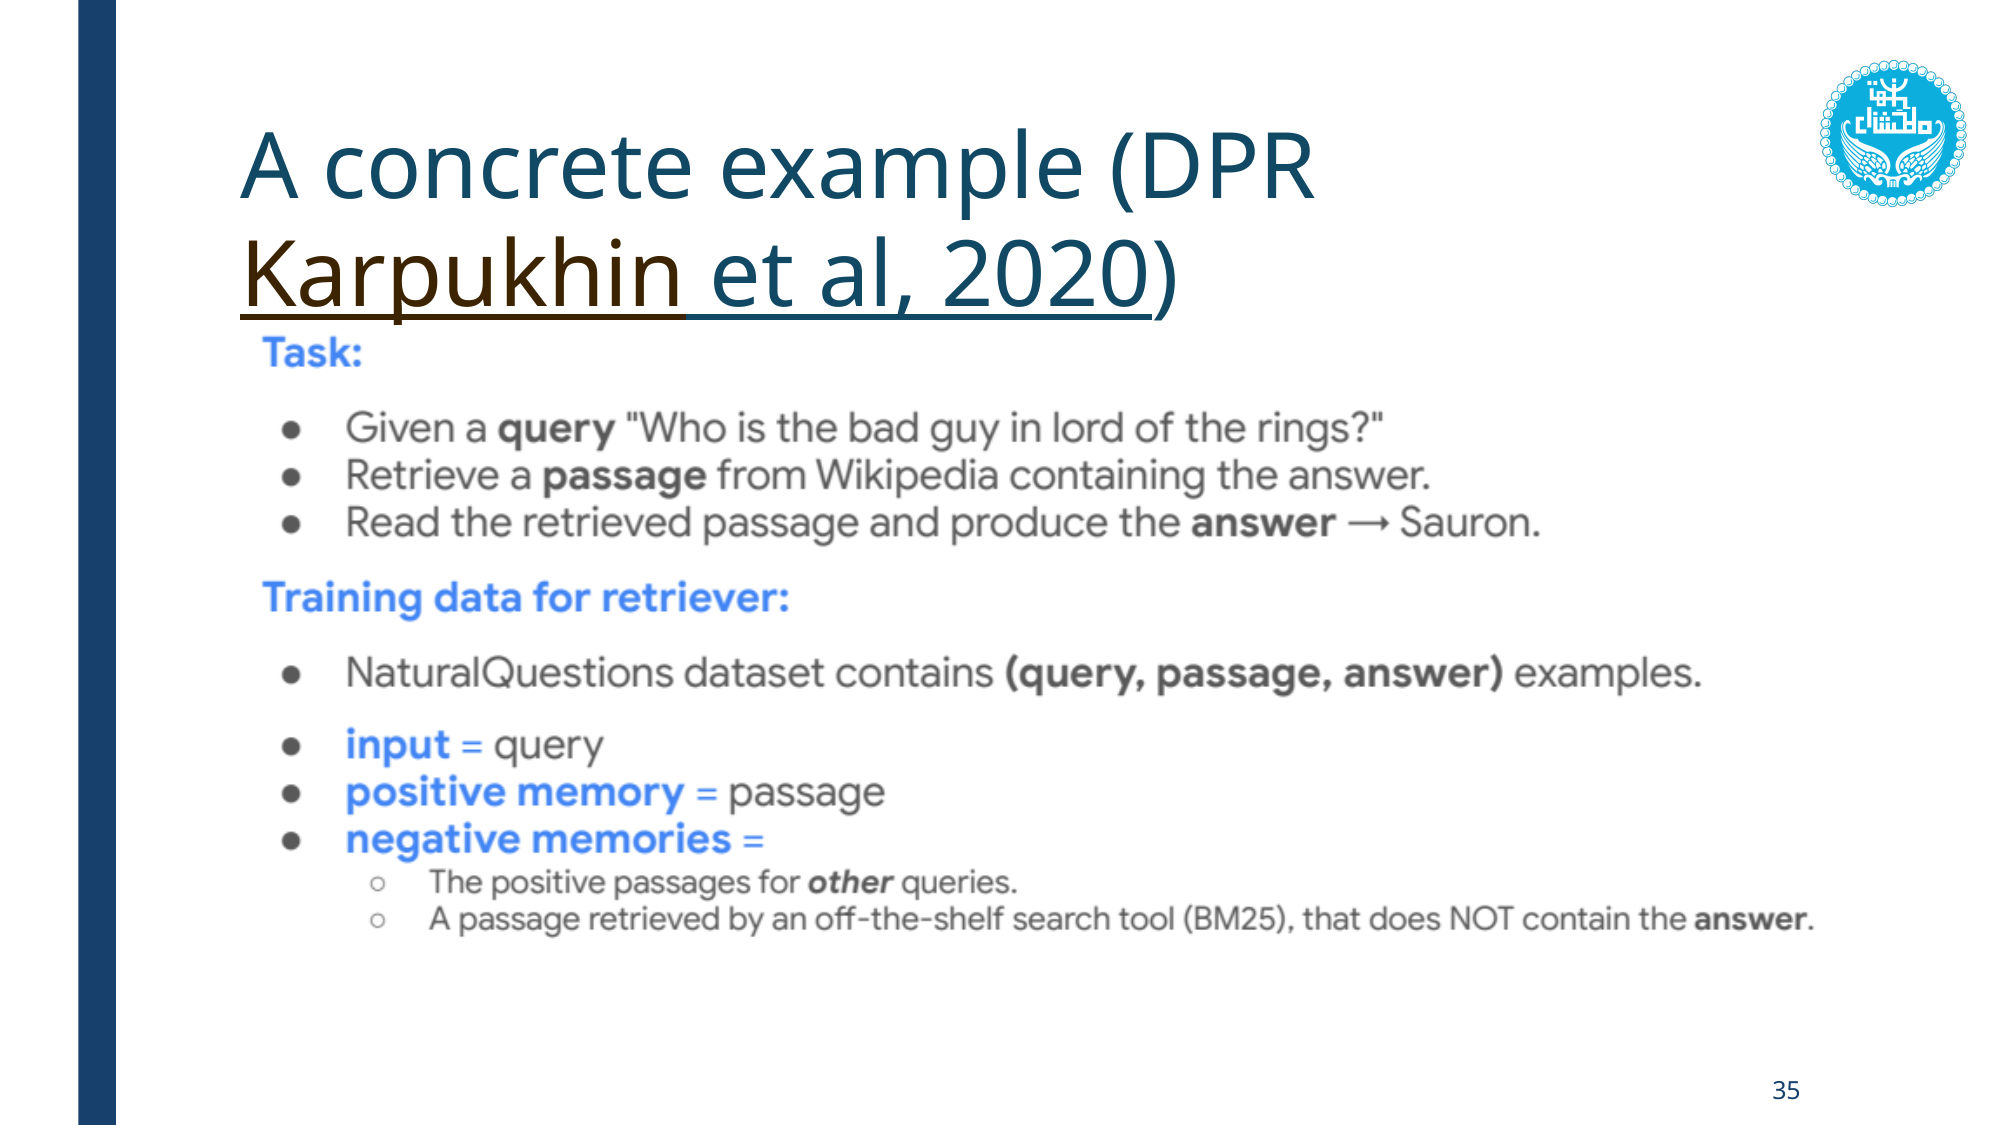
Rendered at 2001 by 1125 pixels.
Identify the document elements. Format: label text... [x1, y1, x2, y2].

picture [251, 325, 1836, 983]
picture [1819, 58, 1968, 208]
title A concrete example (DPR Karpukhin et al, 2020) [225, 112, 1800, 357]
slide_number 35 [1553, 1058, 1816, 1125]
